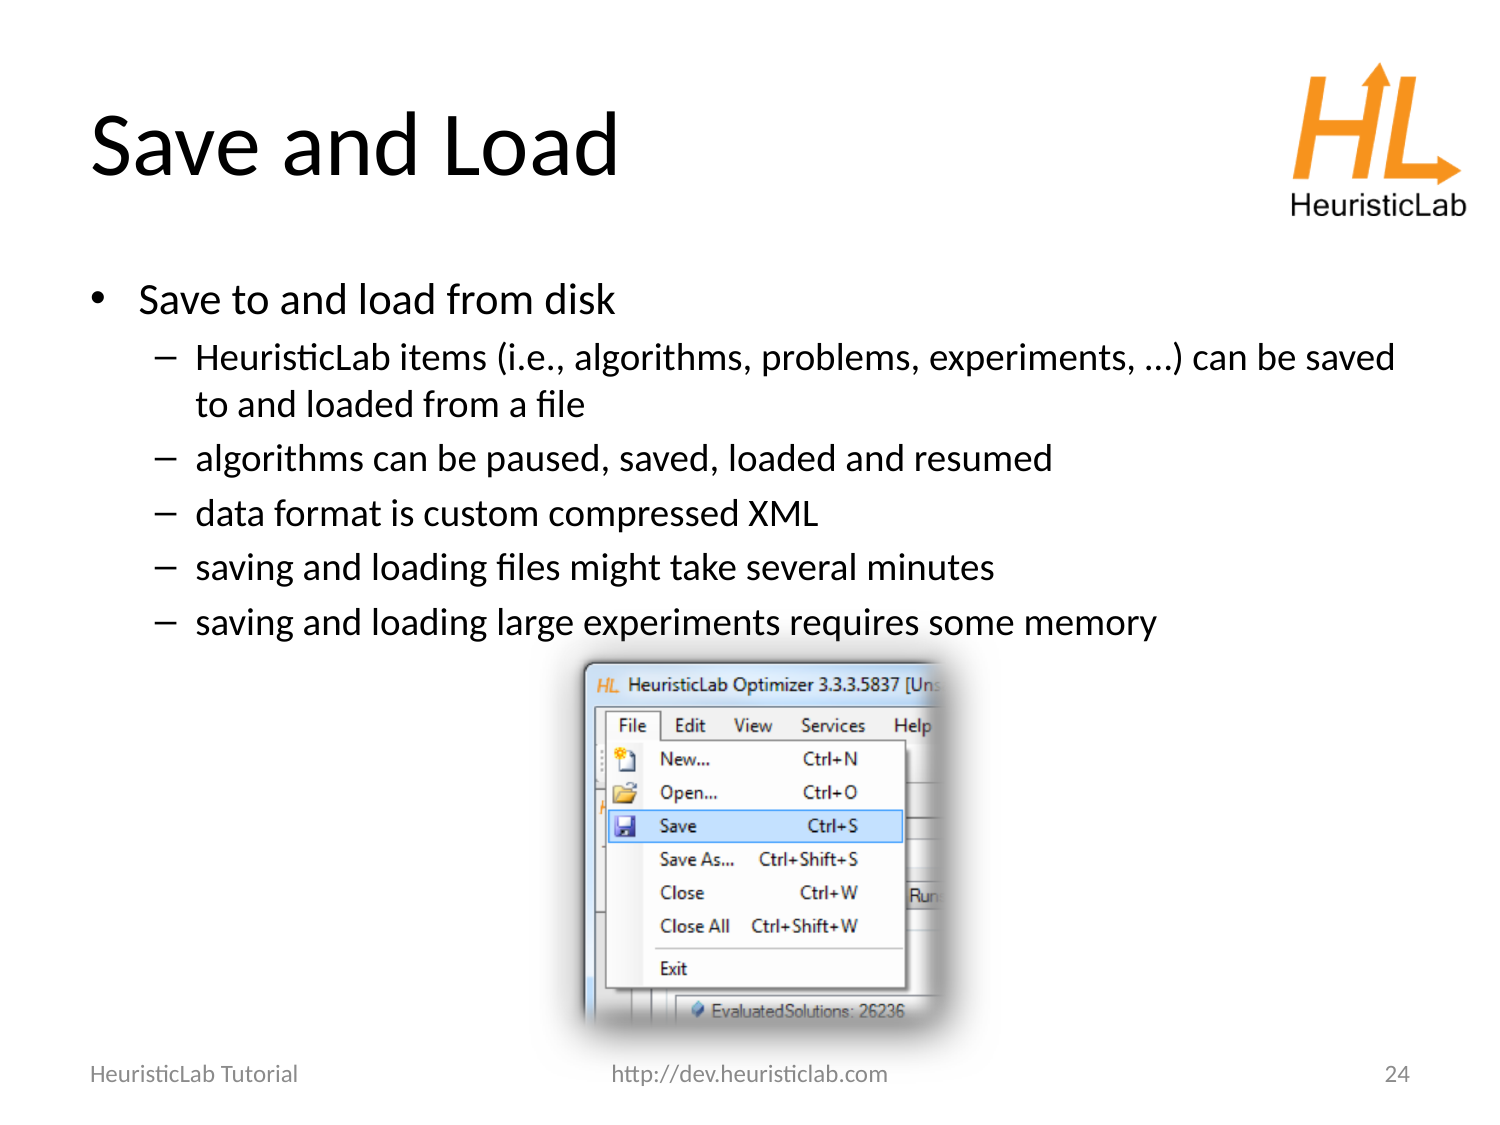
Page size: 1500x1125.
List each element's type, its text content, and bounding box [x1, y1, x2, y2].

footer http://dev.heuristiclab.com [512, 1042, 988, 1103]
picture [1281, 27, 1474, 244]
slide_number 24 [1074, 1042, 1425, 1103]
list Save to and load from disk HeuristicLab items (i.e., algorithms, problems, experiments, …) can be saved to and loaded from a file algorithms can be paused, saved, loaded and resumed data format is custom compressed XML saving and loading files might take several minutes saving and loading large experiments requires some memory [75, 262, 1425, 657]
title Save and Load [75, 45, 1282, 233]
picture [553, 633, 947, 1030]
slide_number HeuristicLab Tutorial [75, 1042, 425, 1103]
